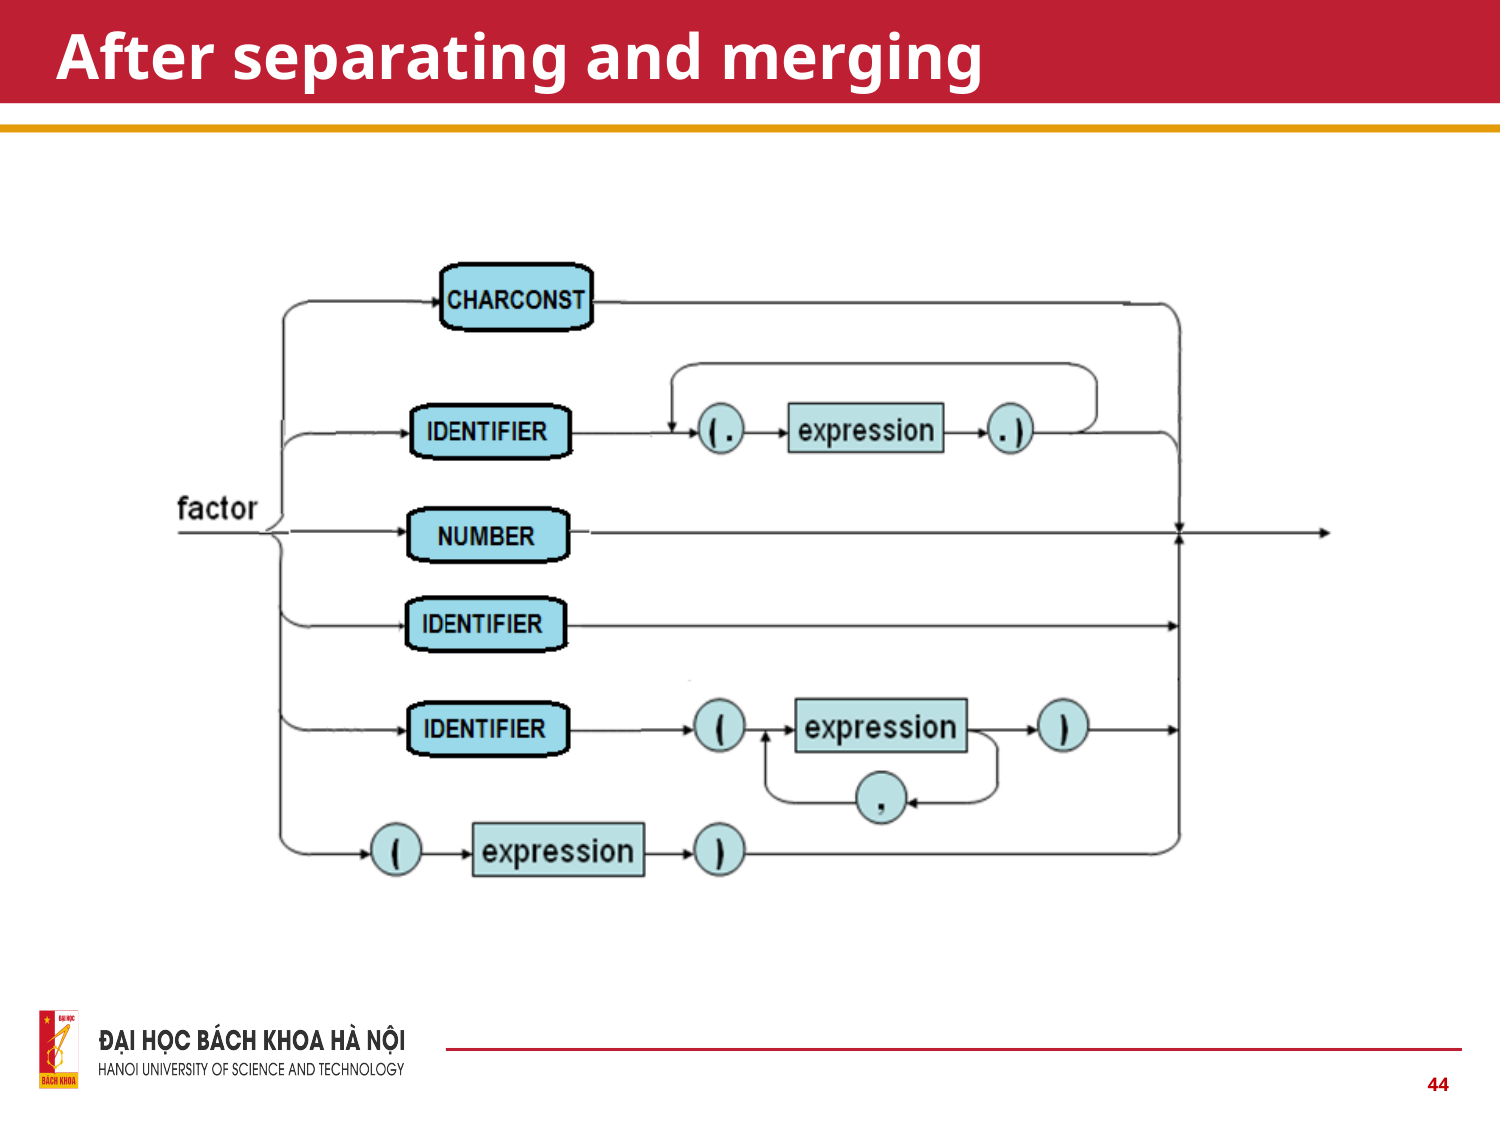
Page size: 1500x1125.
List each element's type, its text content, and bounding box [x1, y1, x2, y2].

picture [0, 0, 1500, 1125]
slide_number 44 [1126, 1065, 1464, 1125]
title After separating and merging [41, 18, 1459, 90]
